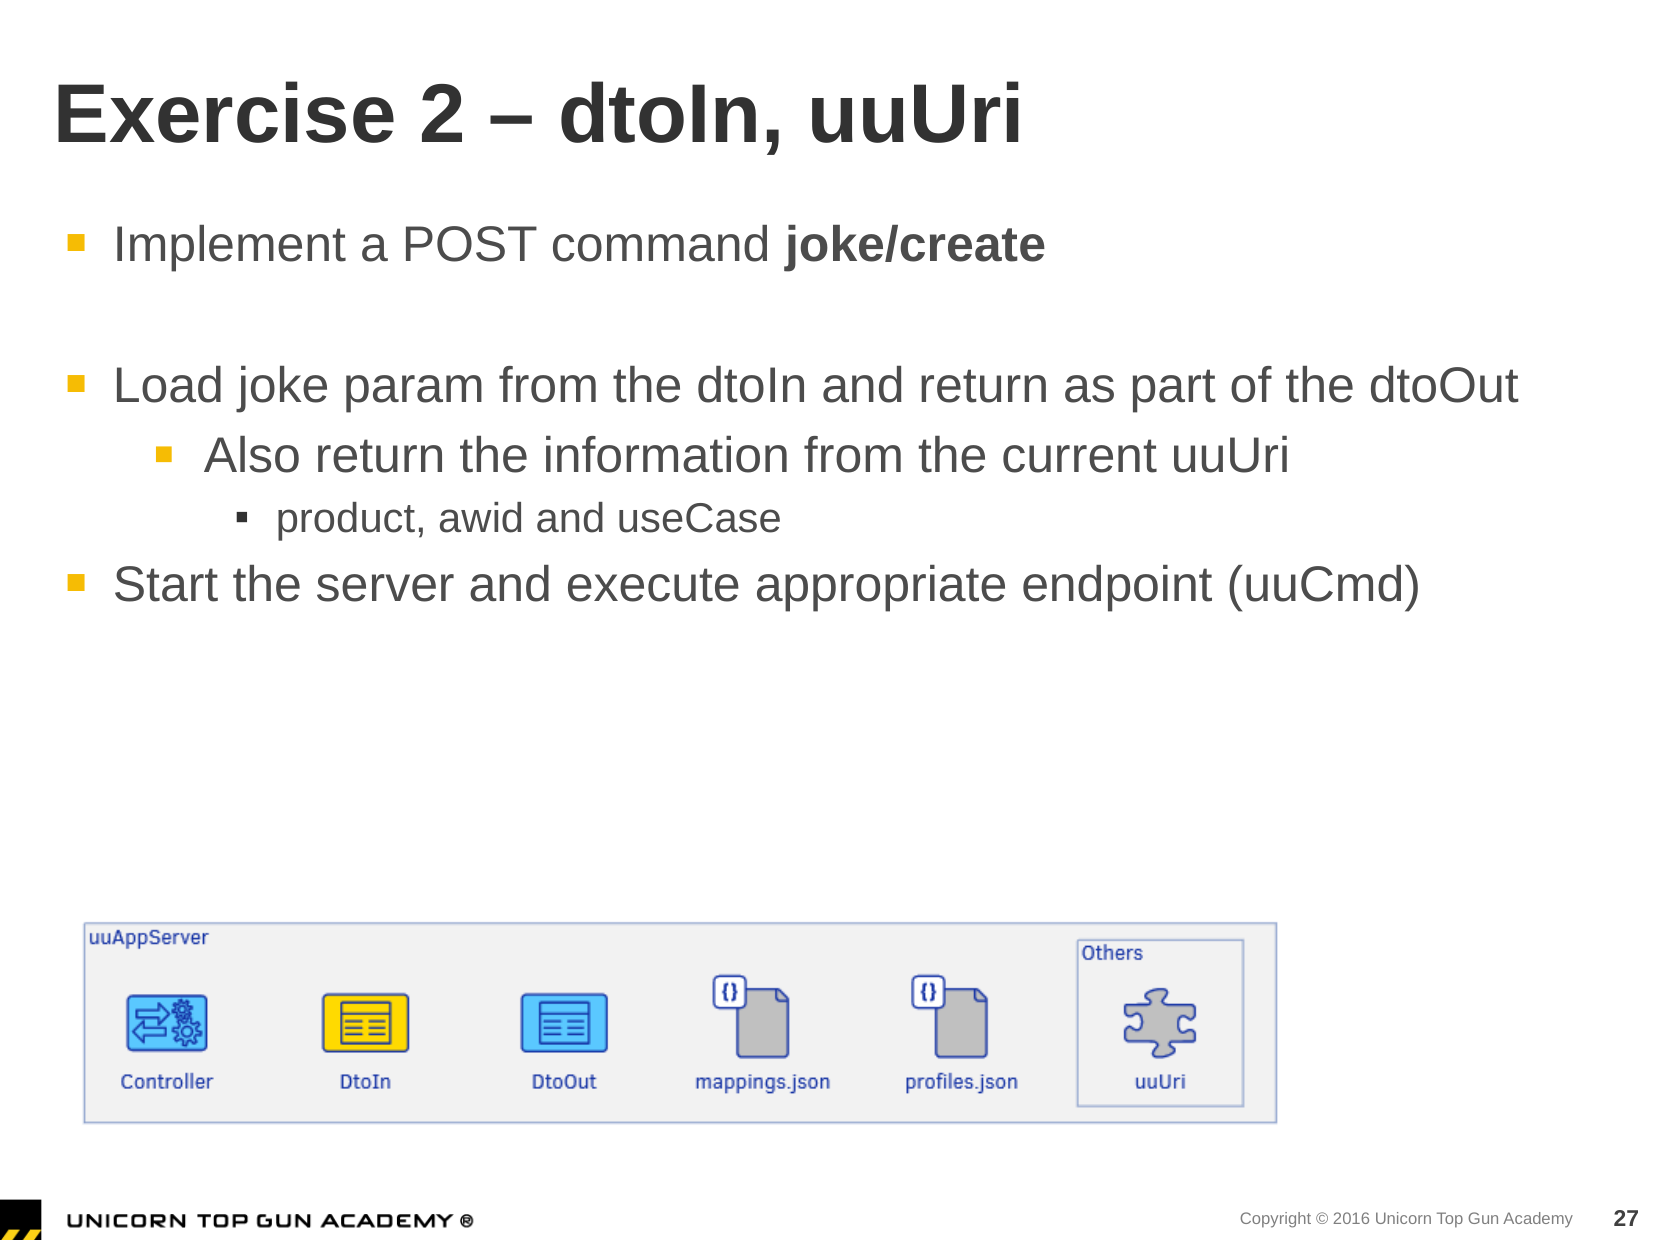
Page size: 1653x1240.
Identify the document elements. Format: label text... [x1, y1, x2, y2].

list Implement a POST command joke/create Load joke param from the dtoIn and return as part of the dtoOut Also return the information from the current uuUri product, awid and useCase Start the server and execute appropriate endpoint (uuCmd) [45, 202, 1609, 1153]
title Exercise 2 – dtoIn, uuUri [45, 46, 1609, 172]
text_box Copyright © 2016 Unicorn Top Gun Academy [1058, 1199, 1583, 1236]
slide_number 27 [1602, 1196, 1648, 1238]
picture [0, 0, 1653, 1240]
